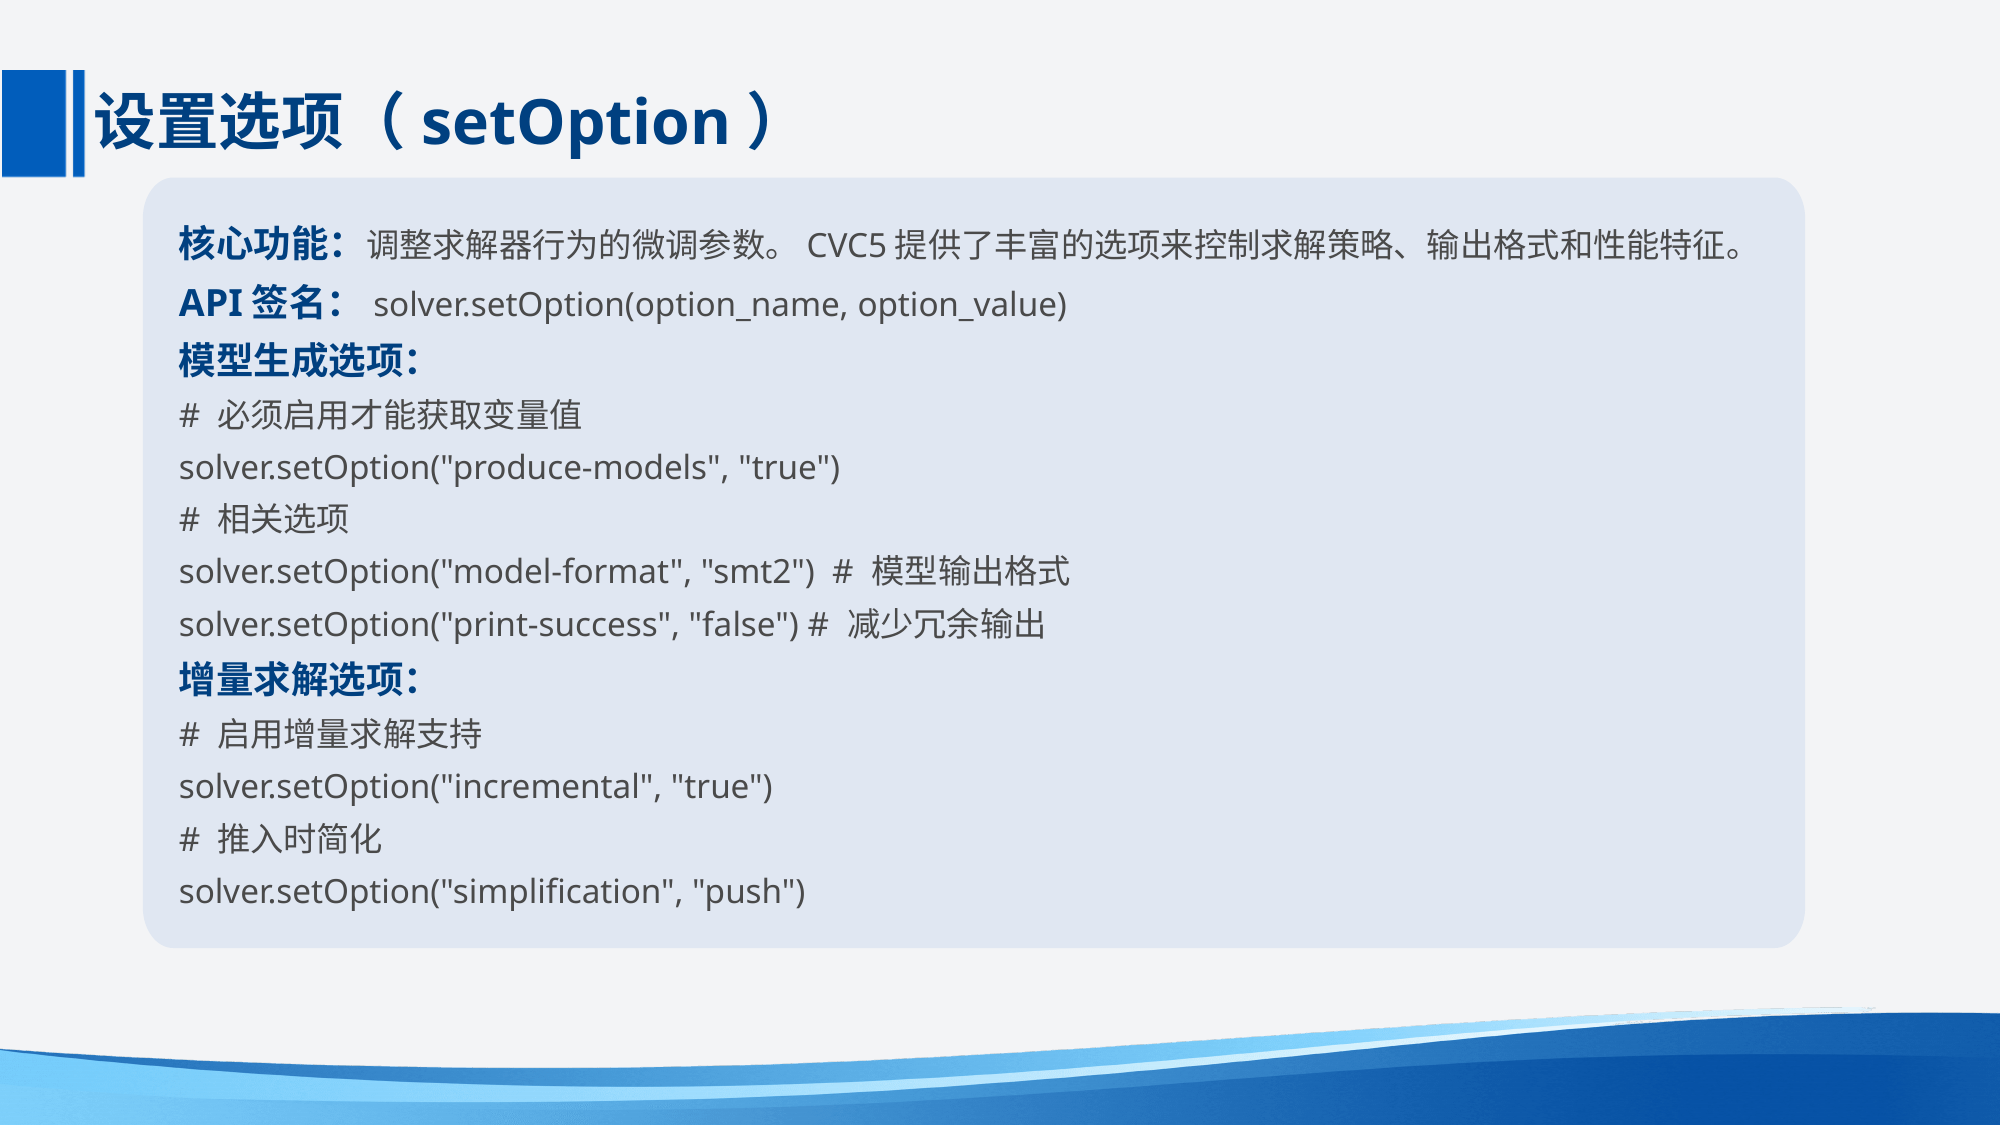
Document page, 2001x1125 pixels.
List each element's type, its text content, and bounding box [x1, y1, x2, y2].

text_box 设置选项（setOption） [98, 102, 1034, 178]
picture [0, 1007, 2000, 1125]
text_box [142, 177, 1806, 949]
picture [2, 70, 98, 178]
text_box 核心功能：调整求解器行为的微调参数。CVC5提供了丰富的选项来控制求解策略、输出格式和性能特征。 API签名：solver.setOption(option_name, option_value) 模型生成选项： # 必须启用才能获取变量值 solver.setOption("produce-models", "true") # 相关选项 solver.setOption("model-format", "smt2") # 模型输出格式 solver.setOption("print-success", "false") # 减少冗余输出 增量求解选项： # 启用增量求解支持 solver.setOption("incremental", "true") # 推入时简化 solver.setOption("simplification", "push") [178, 313, 1781, 803]
